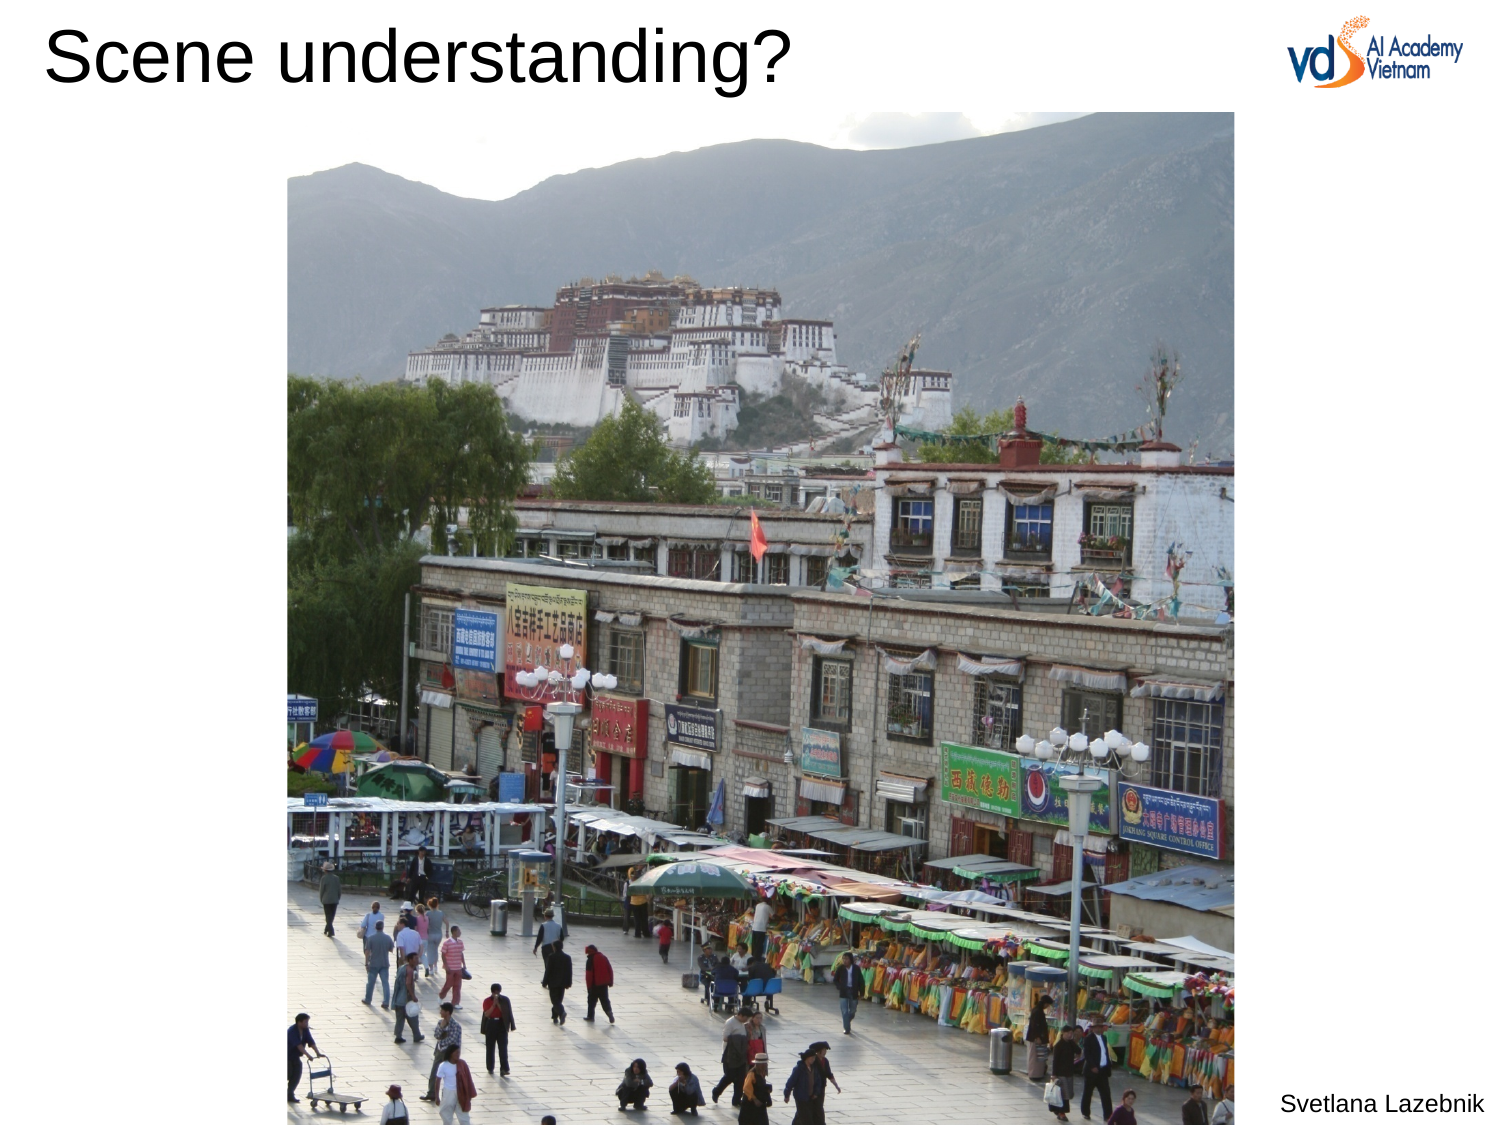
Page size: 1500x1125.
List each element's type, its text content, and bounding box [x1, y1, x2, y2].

picture [287, 112, 1235, 1125]
picture [1287, 15, 1463, 88]
text_box Svetlana Lazebnik [1235, 1079, 1500, 1125]
text_box Scene understanding? [28, 0, 810, 105]
